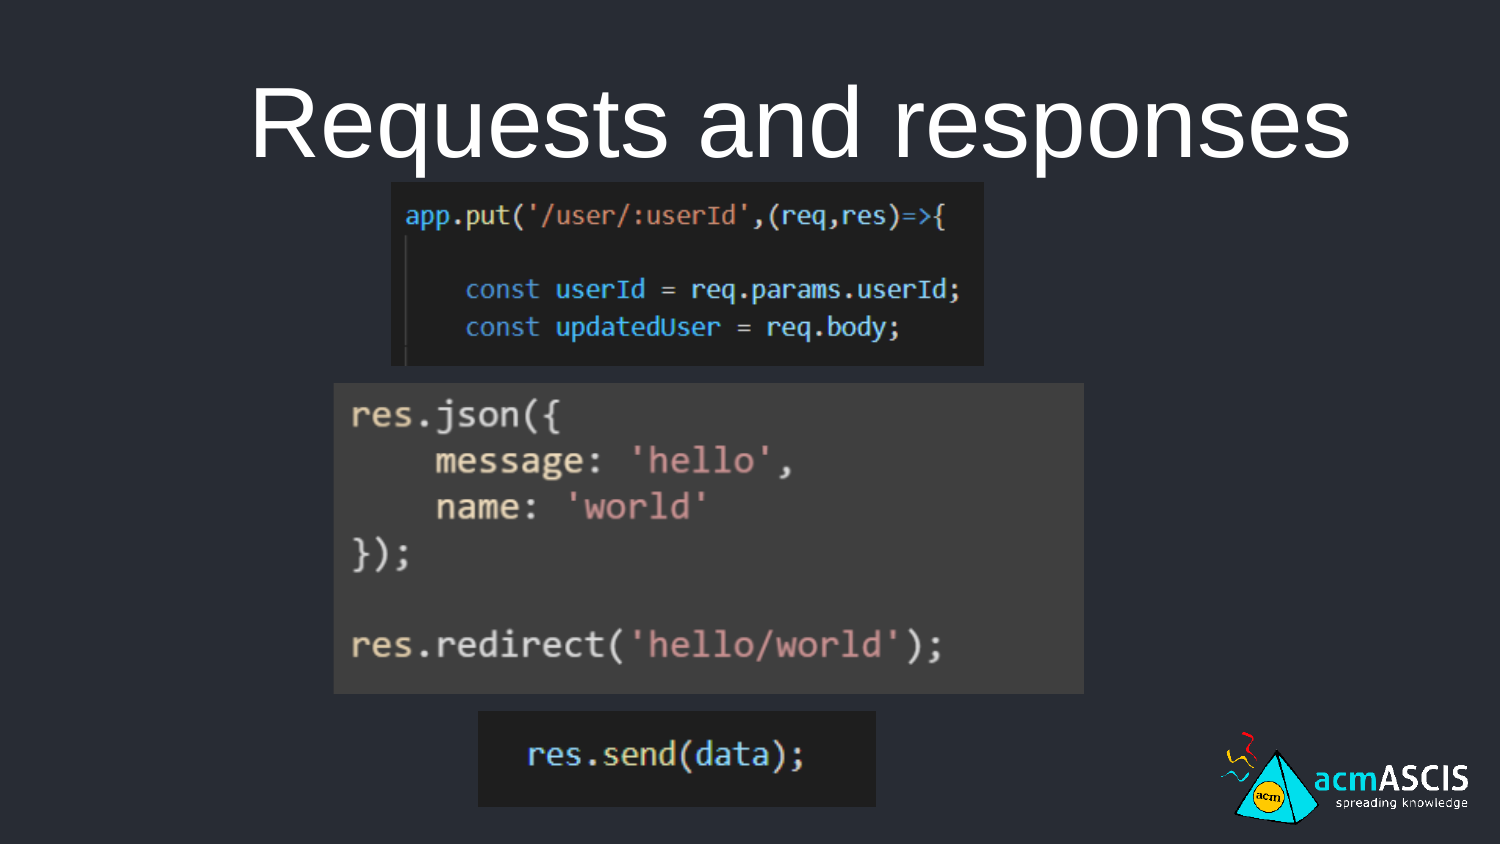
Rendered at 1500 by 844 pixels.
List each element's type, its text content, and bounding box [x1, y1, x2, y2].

picture [478, 711, 876, 808]
picture [390, 182, 984, 366]
picture [1221, 732, 1468, 825]
picture [333, 383, 1085, 694]
text_box Requests and responses [224, 42, 1378, 183]
